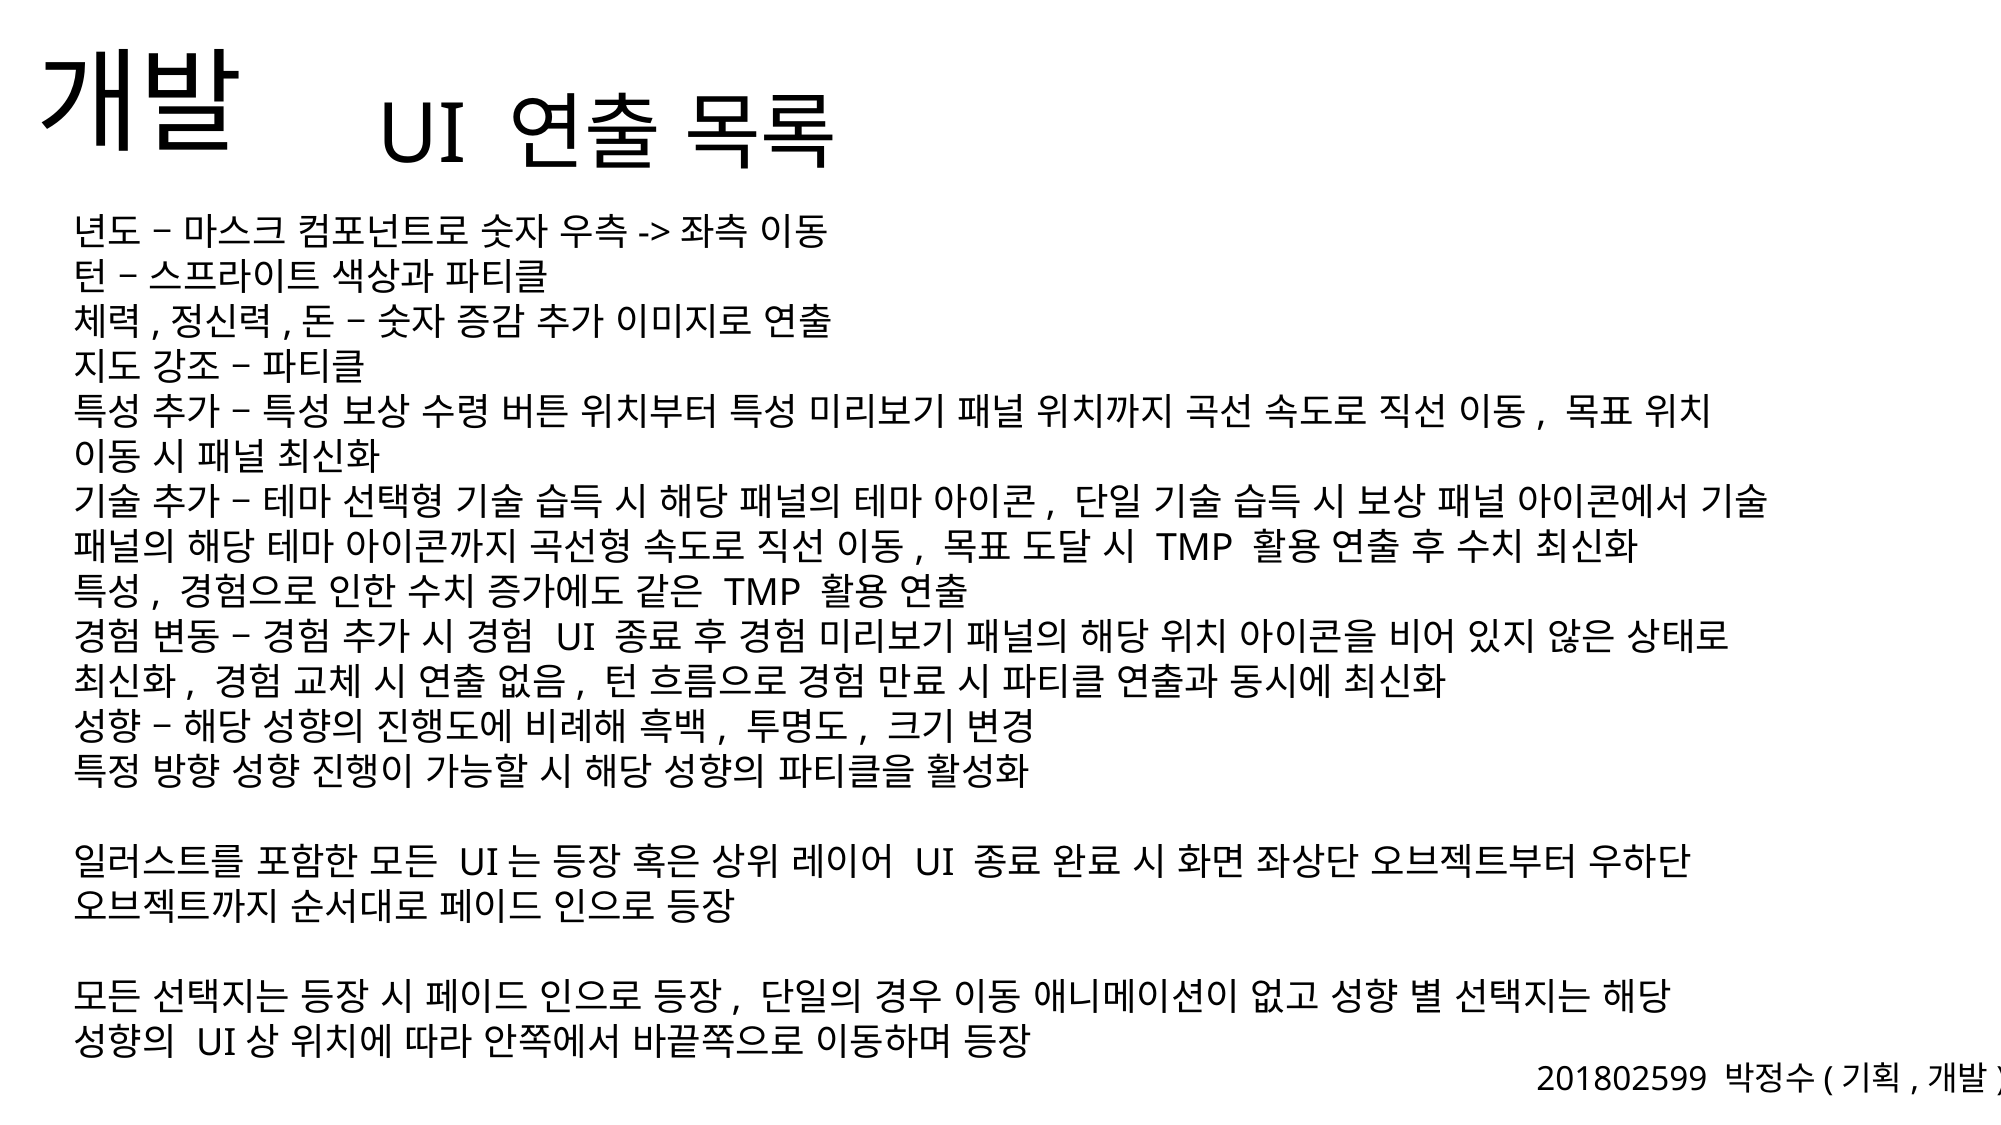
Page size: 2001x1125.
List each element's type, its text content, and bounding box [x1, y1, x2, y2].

text_box 년도 – 마스크 컴포넌트로 숫자 우측->좌측 이동 턴 – 스프라이트 색상과 파티클 체력,정신력,돈 – 숫자 증감 추가 이미지로 연출 지도 강조 – 파티클 특성 추가 – 특성 보상 수령 버튼 위치부터 특성 미리보기 패널 위치까지 곡선 속도로 직선 이동, 목표 위치 이동 시 패널 최신화 기술 추가 – 테마 선택형 기술 습득 시 해당 패널의 테마 아이콘, 단일 기술 습득 시 보상 패널 아이콘에서 기술 패널의 해당 테마 아이콘까지 곡선형 속도로 직선 이동, 목표 도달 시 TMP 활용 연출 후 수치 최신화 특성, 경험으로 인한 수치 증가에도 같은 TMP 활용 연출 경험 변동 – 경험 추가 시 경험 UI 종료 후 경험 미리보기 패널의 해당 위치 아이콘을 비어 있지 않은 상태로 최신화, 경험 교체 시 연출 없음, 턴 흐름으로 경험 만료 시 파티클 연출과 동시에 최신화 성향 – 해당 성향의 진행도에 비례해 흑백, 투명도, 크기 변경 특정 방향 성향 진행이 가능할 시 해당 성향의 파티클을 활성화 일러스트를 포함한 모든 UI는 등장 혹은 상위 레이어 UI 종료 완료 시 화면 좌상단 오브젝트부터 우하단 오브젝트까지 순서대로 페이드 인으로 등장 모든 선택지는 등장 시 페이드 인으로 등장, 단일의 경우 이동 애니메이션이 없고 성향 별 선택지는 해당 성향의 UI상 위치에 따라 안쪽에서 바끝쪽으로 이동하며 등장 [58, 201, 1790, 1071]
text_box UI 연출 목록 [362, 71, 1319, 187]
